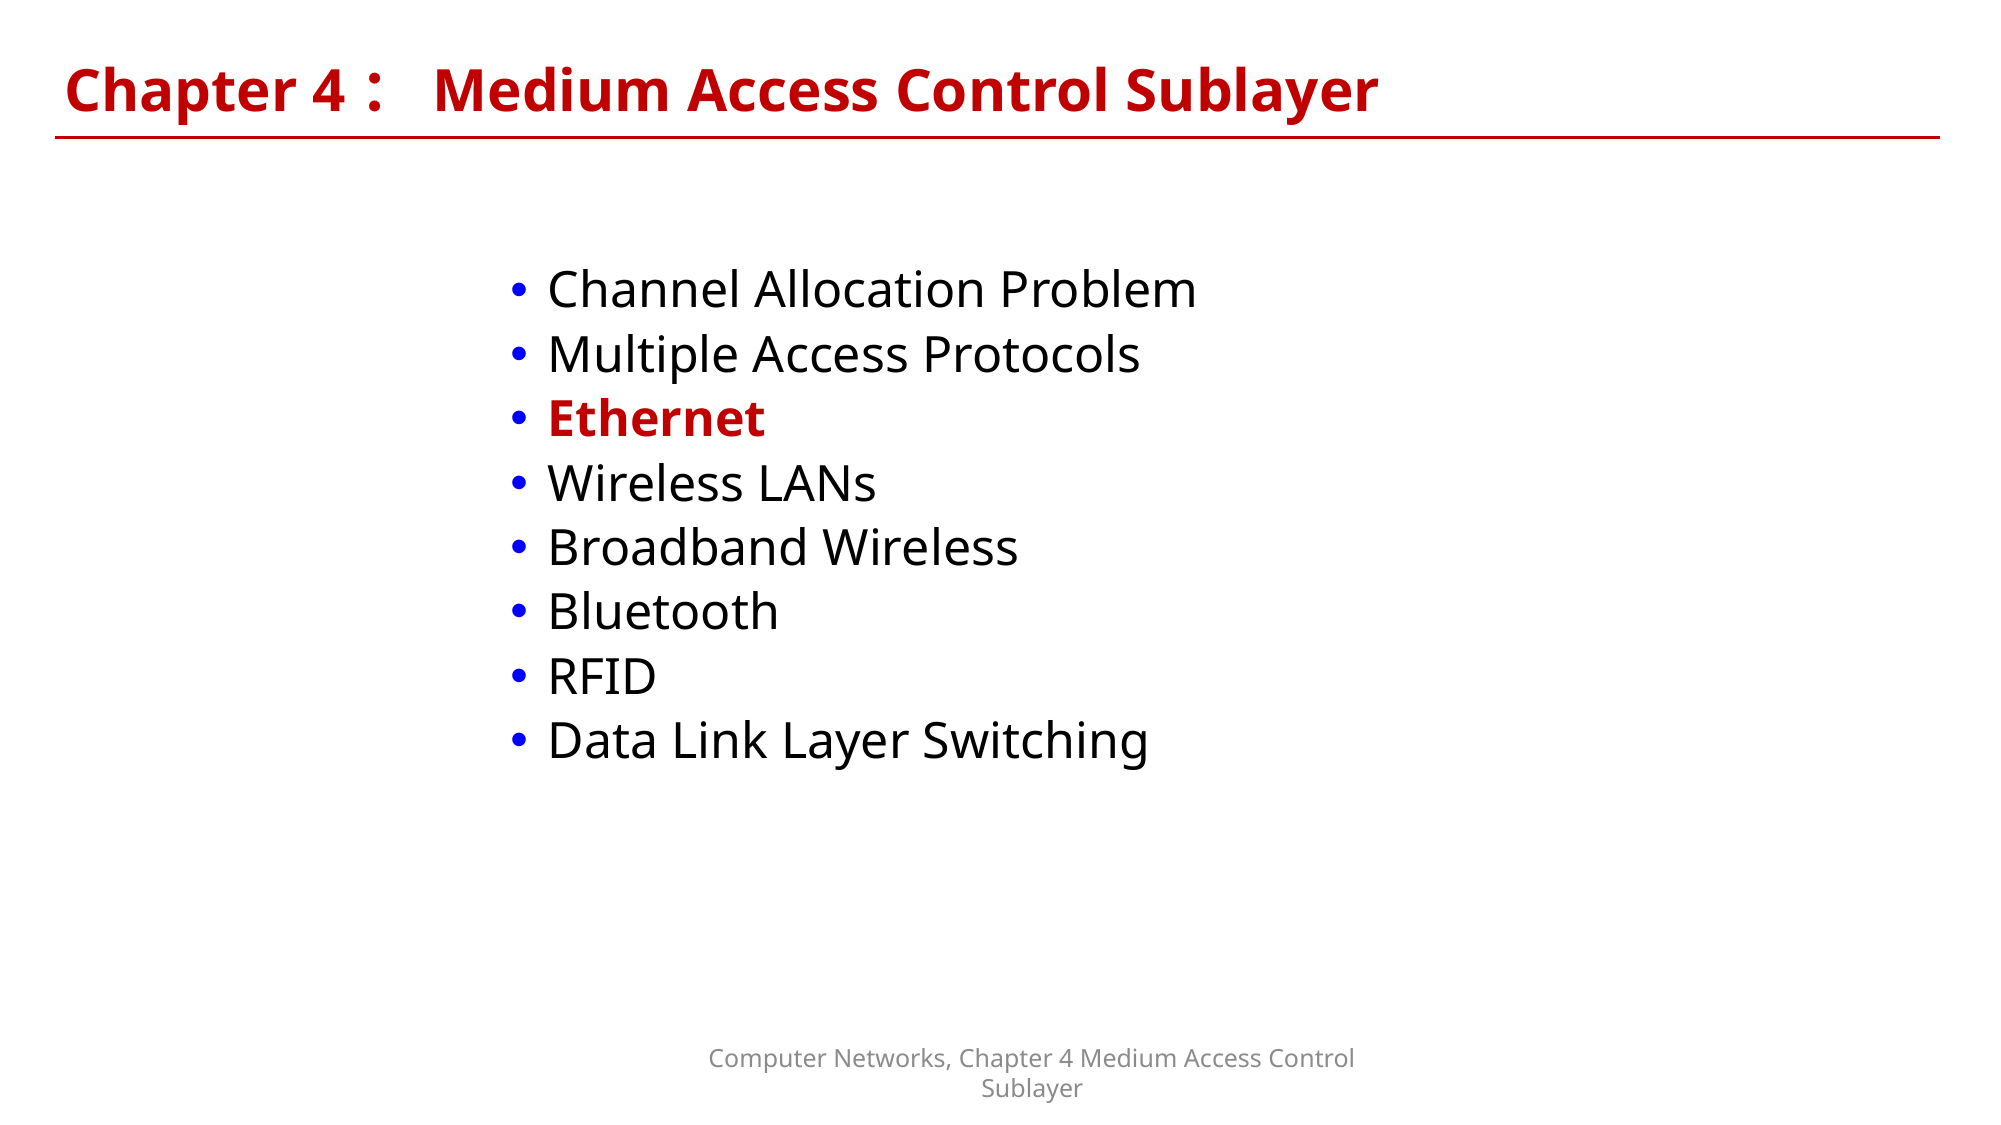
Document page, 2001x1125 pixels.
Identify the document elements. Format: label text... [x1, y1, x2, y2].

text_box Channel Allocation Problem Multiple Access Protocols Ethernet Wireless LANs Broadband Wireless Bluetooth RFID Data Link Layer Switching [420, 257, 1518, 832]
footer Computer Networks, Chapter 4 Medium Access Control Sublayer [662, 1042, 1403, 1103]
text_box Chapter 4：Medium Access Control Sublayer [49, 45, 1972, 130]
